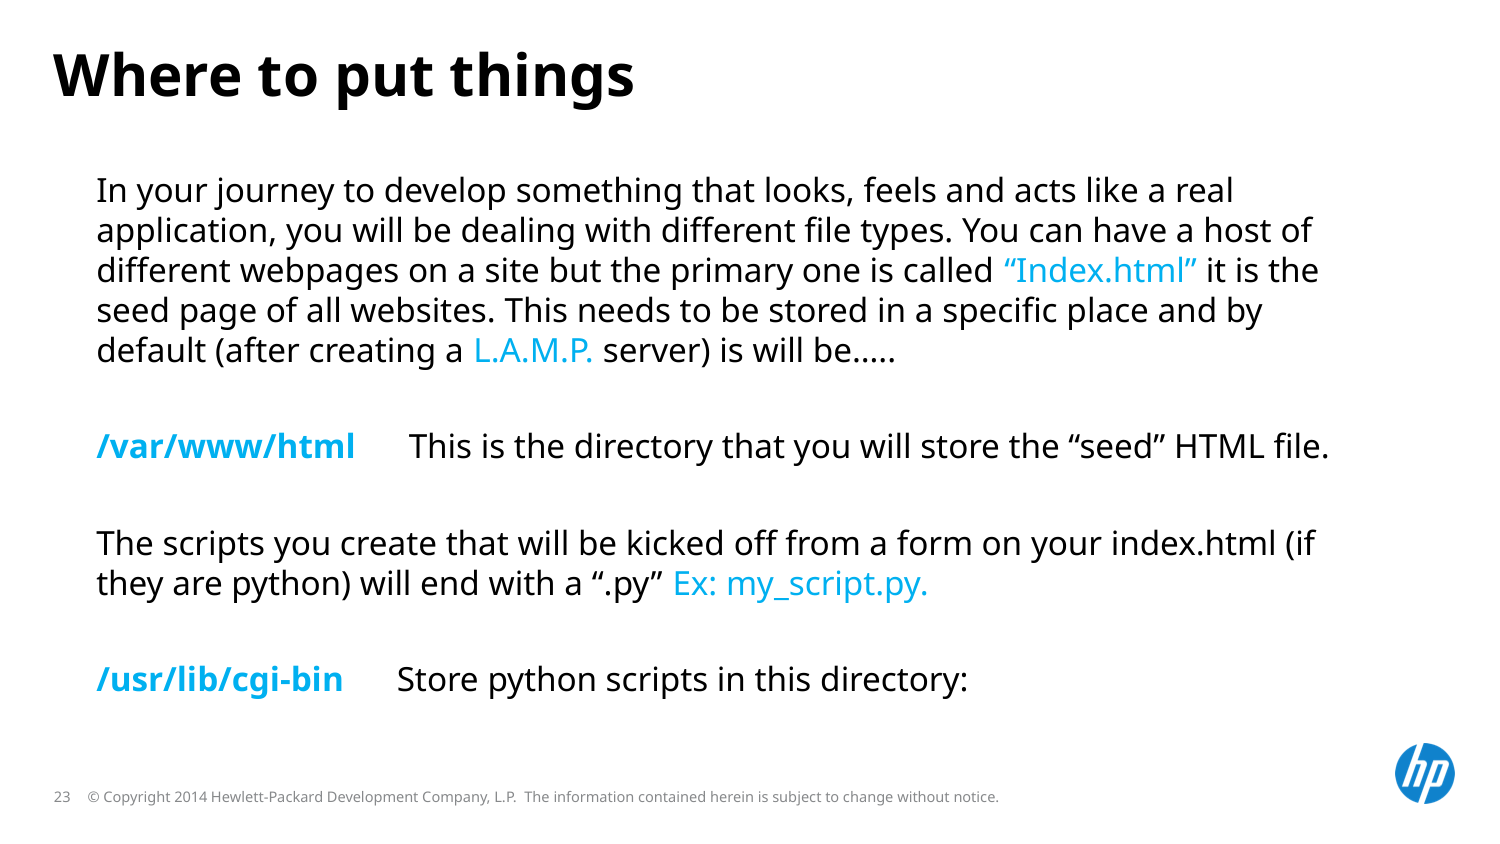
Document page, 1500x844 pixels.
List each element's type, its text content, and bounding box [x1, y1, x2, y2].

text_box In your journey to develop something that looks, feels and acts like a real application, you will be dealing with different file types. You can have a host of different webpages on a site but the primary one is called “Index.html” it is the seed page of all websites. This needs to be stored in a specific place and by default (after creating a L.A.M.P. server) is will be….. /var/www/html This is the directory that you will store the “seed” HTML file. The scripts you create that will be kicked off from a form on your index.html (if they are python) will end with a “.py” Ex: my_script.py. /usr/lib/cgi-bin Store python scripts in this directory: [81, 161, 1362, 754]
picture [1395, 743, 1455, 804]
title Where to put things [53, 38, 1386, 110]
